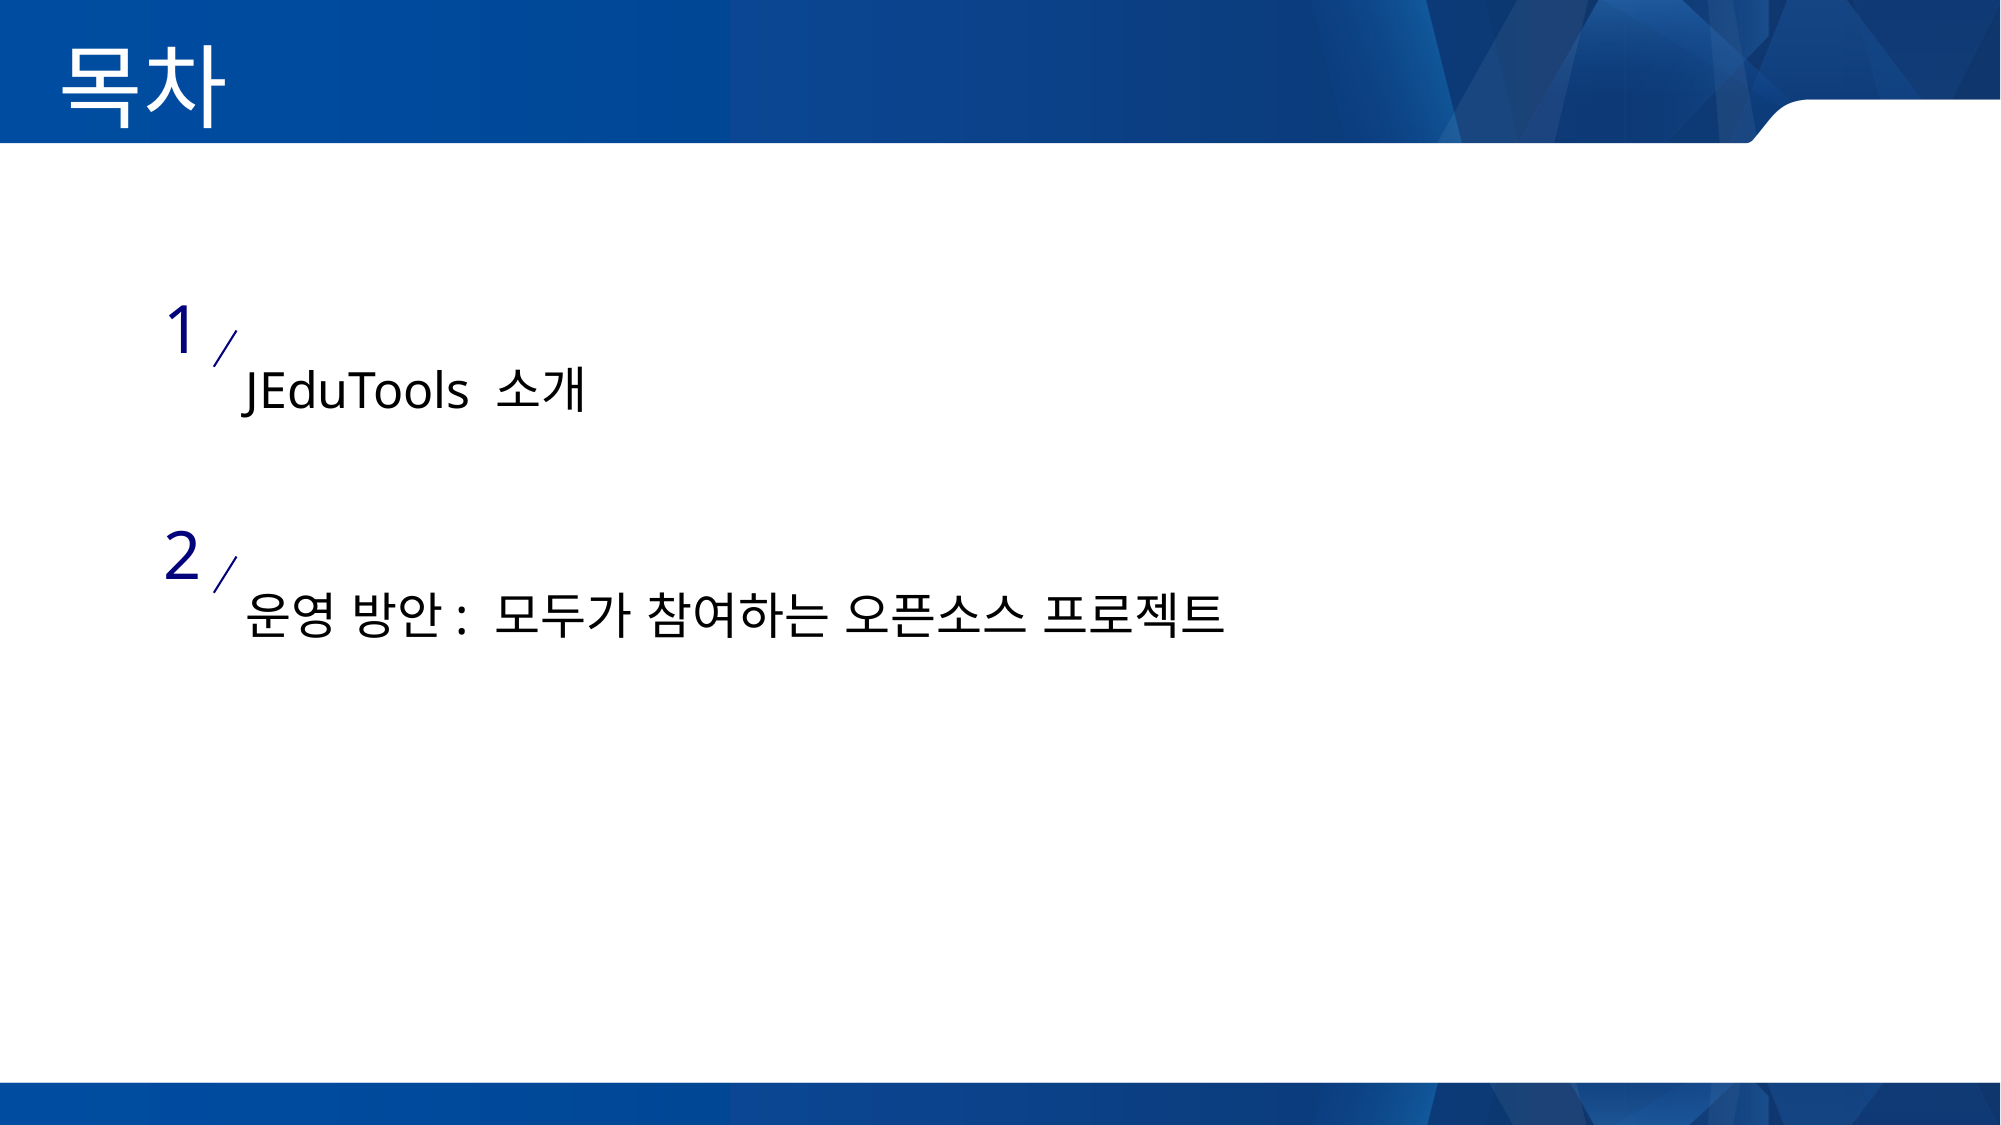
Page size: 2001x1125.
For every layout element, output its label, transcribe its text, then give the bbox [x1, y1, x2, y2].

text_box 목차 [44, 22, 243, 148]
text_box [143, 279, 1309, 427]
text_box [143, 505, 1309, 653]
picture [0, 0, 2001, 1125]
